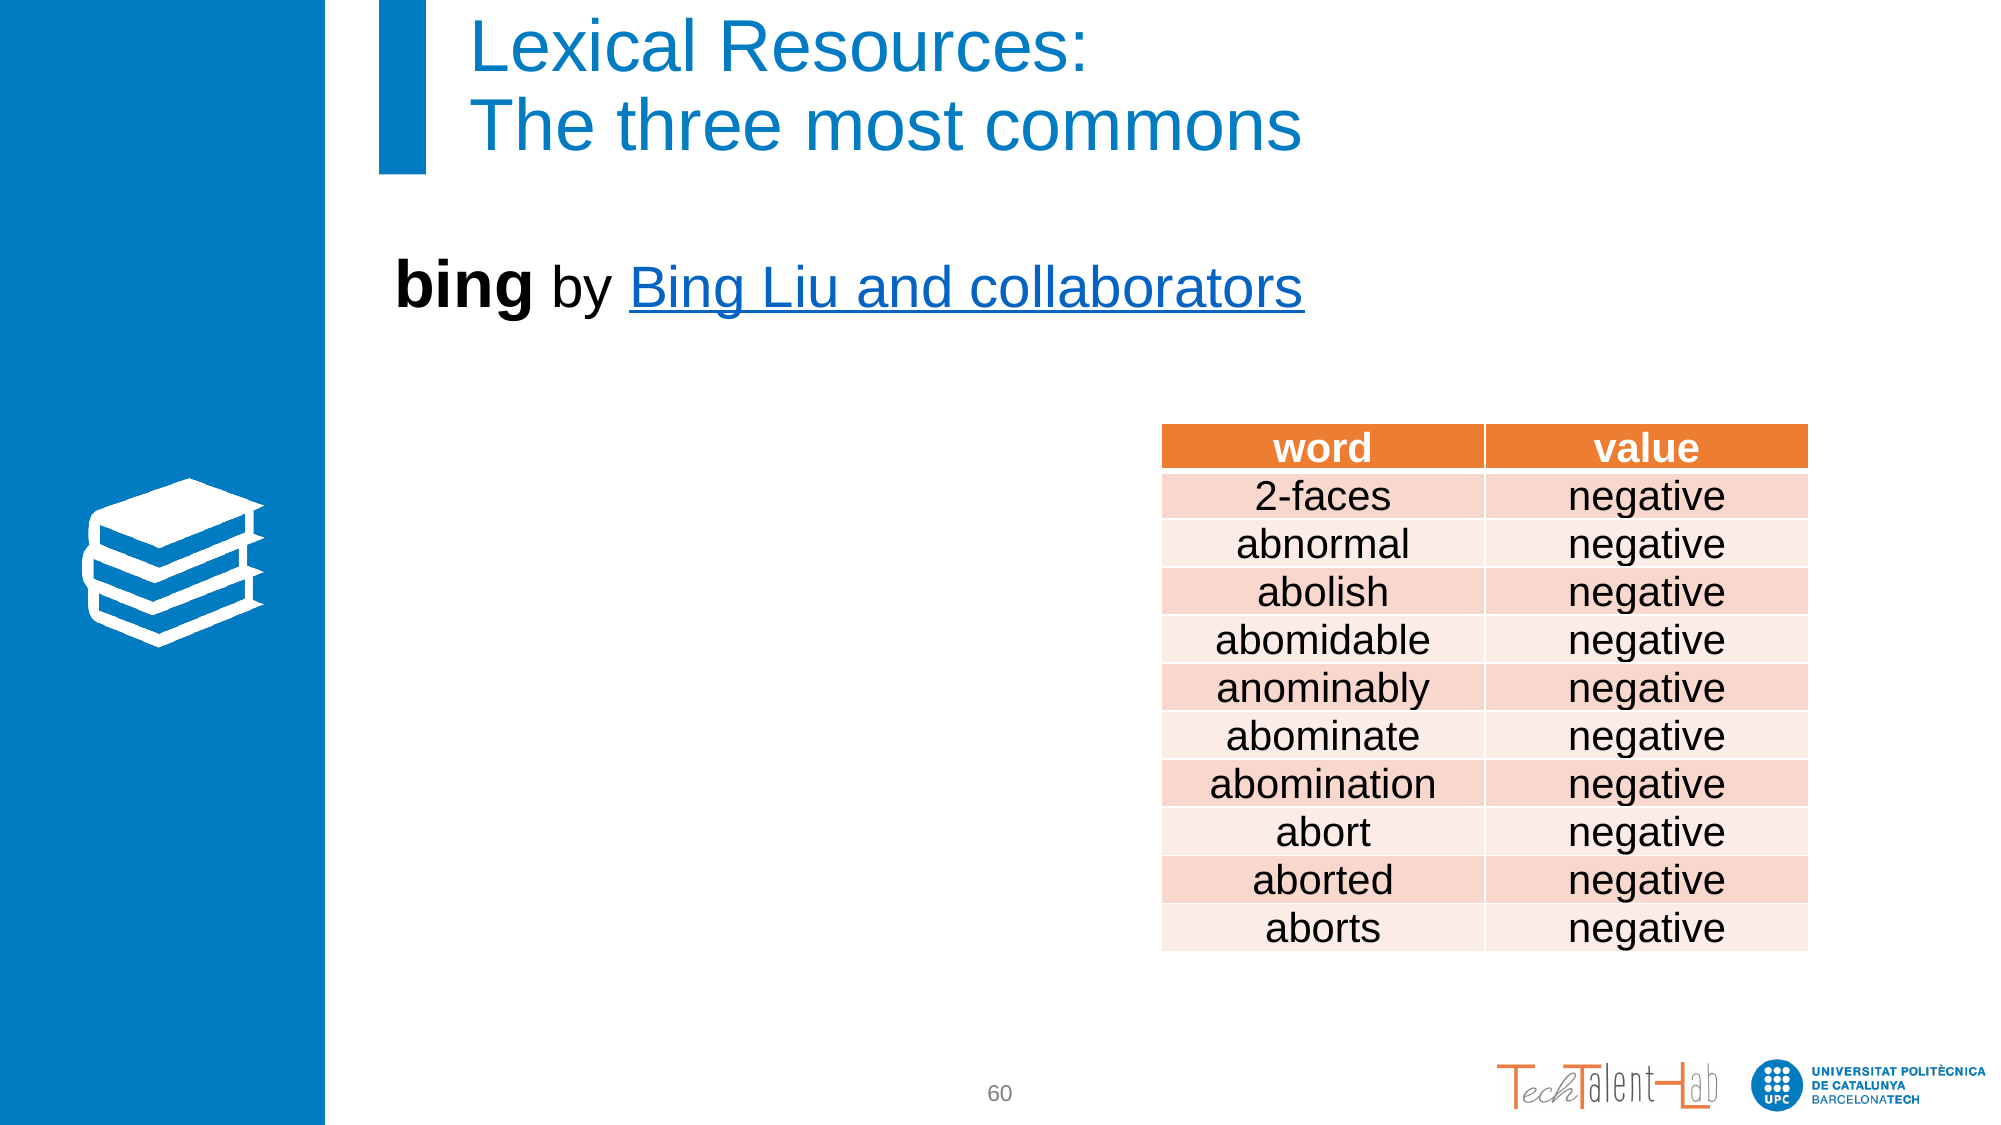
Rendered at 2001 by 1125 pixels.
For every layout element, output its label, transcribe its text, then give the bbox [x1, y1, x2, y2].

table_cell abomination [1162, 760, 1484, 806]
table_cell negative [1486, 616, 1808, 662]
table_cell aborted [1162, 856, 1484, 903]
table_cell negative [1486, 808, 1808, 855]
slide_number 60 [774, 1062, 1225, 1123]
table_cell abomidable [1162, 616, 1484, 662]
table_cell negative [1486, 712, 1808, 758]
table_cell aborts [1162, 904, 1484, 951]
table_cell negative [1486, 520, 1808, 566]
list bing by Bing Liu and collaborators [379, 242, 1944, 967]
table_cell 2-faces [1162, 474, 1484, 518]
table_cell negative [1486, 760, 1808, 806]
table_cell anominably [1162, 664, 1484, 710]
table_cell negative [1486, 856, 1808, 903]
picture [70, 460, 276, 665]
table_cell abort [1162, 808, 1484, 855]
table_cell negative [1486, 664, 1808, 710]
table_cell negative [1486, 904, 1808, 951]
picture [1736, 1045, 2000, 1125]
table_header word [1162, 424, 1484, 468]
title Lexical Resources: The three most commons [454, 0, 1944, 175]
picture [1497, 1062, 1720, 1109]
table_cell abnormal [1162, 520, 1484, 566]
table_cell abolish [1162, 568, 1484, 614]
table_cell abominate [1162, 712, 1484, 758]
table_cell negative [1486, 474, 1808, 518]
table_cell negative [1486, 568, 1808, 614]
table_header value [1486, 424, 1808, 468]
